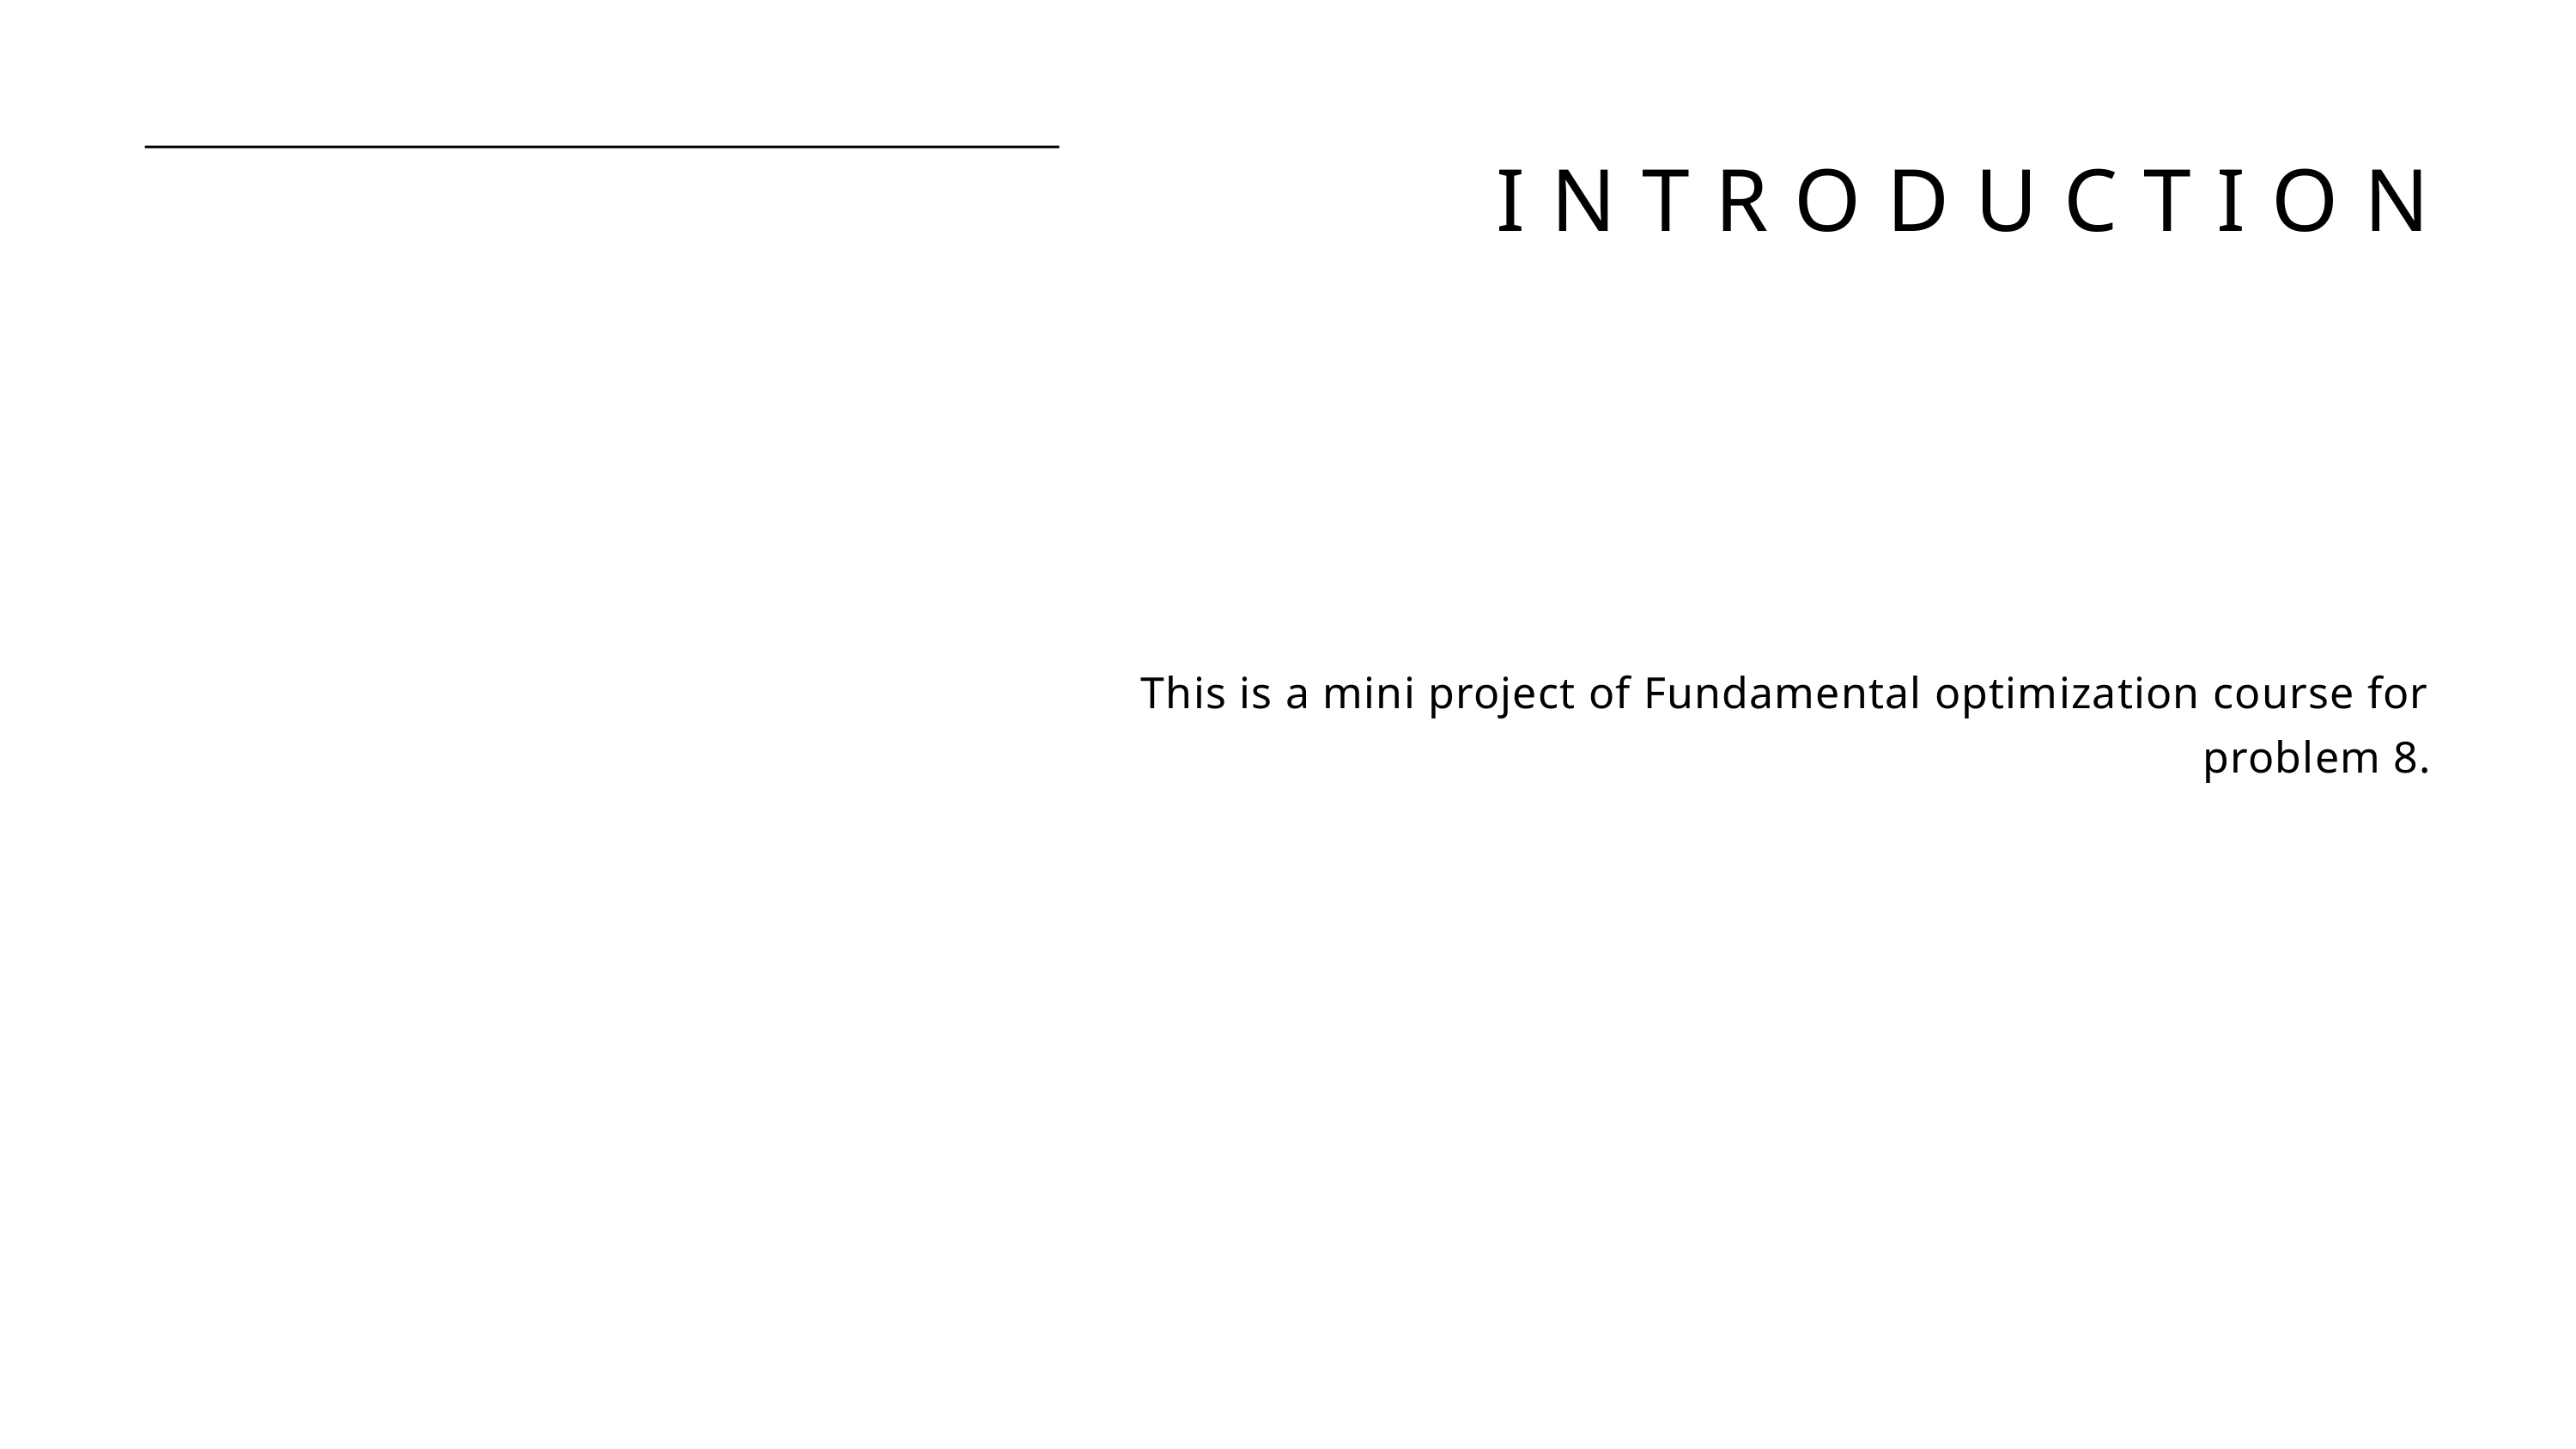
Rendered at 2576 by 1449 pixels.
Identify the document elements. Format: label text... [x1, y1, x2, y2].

text_box INTRODUCTION [1133, 136, 2432, 249]
text_box This is a mini project of Fundamental optimization course for problem 8. [1115, 652, 2432, 782]
